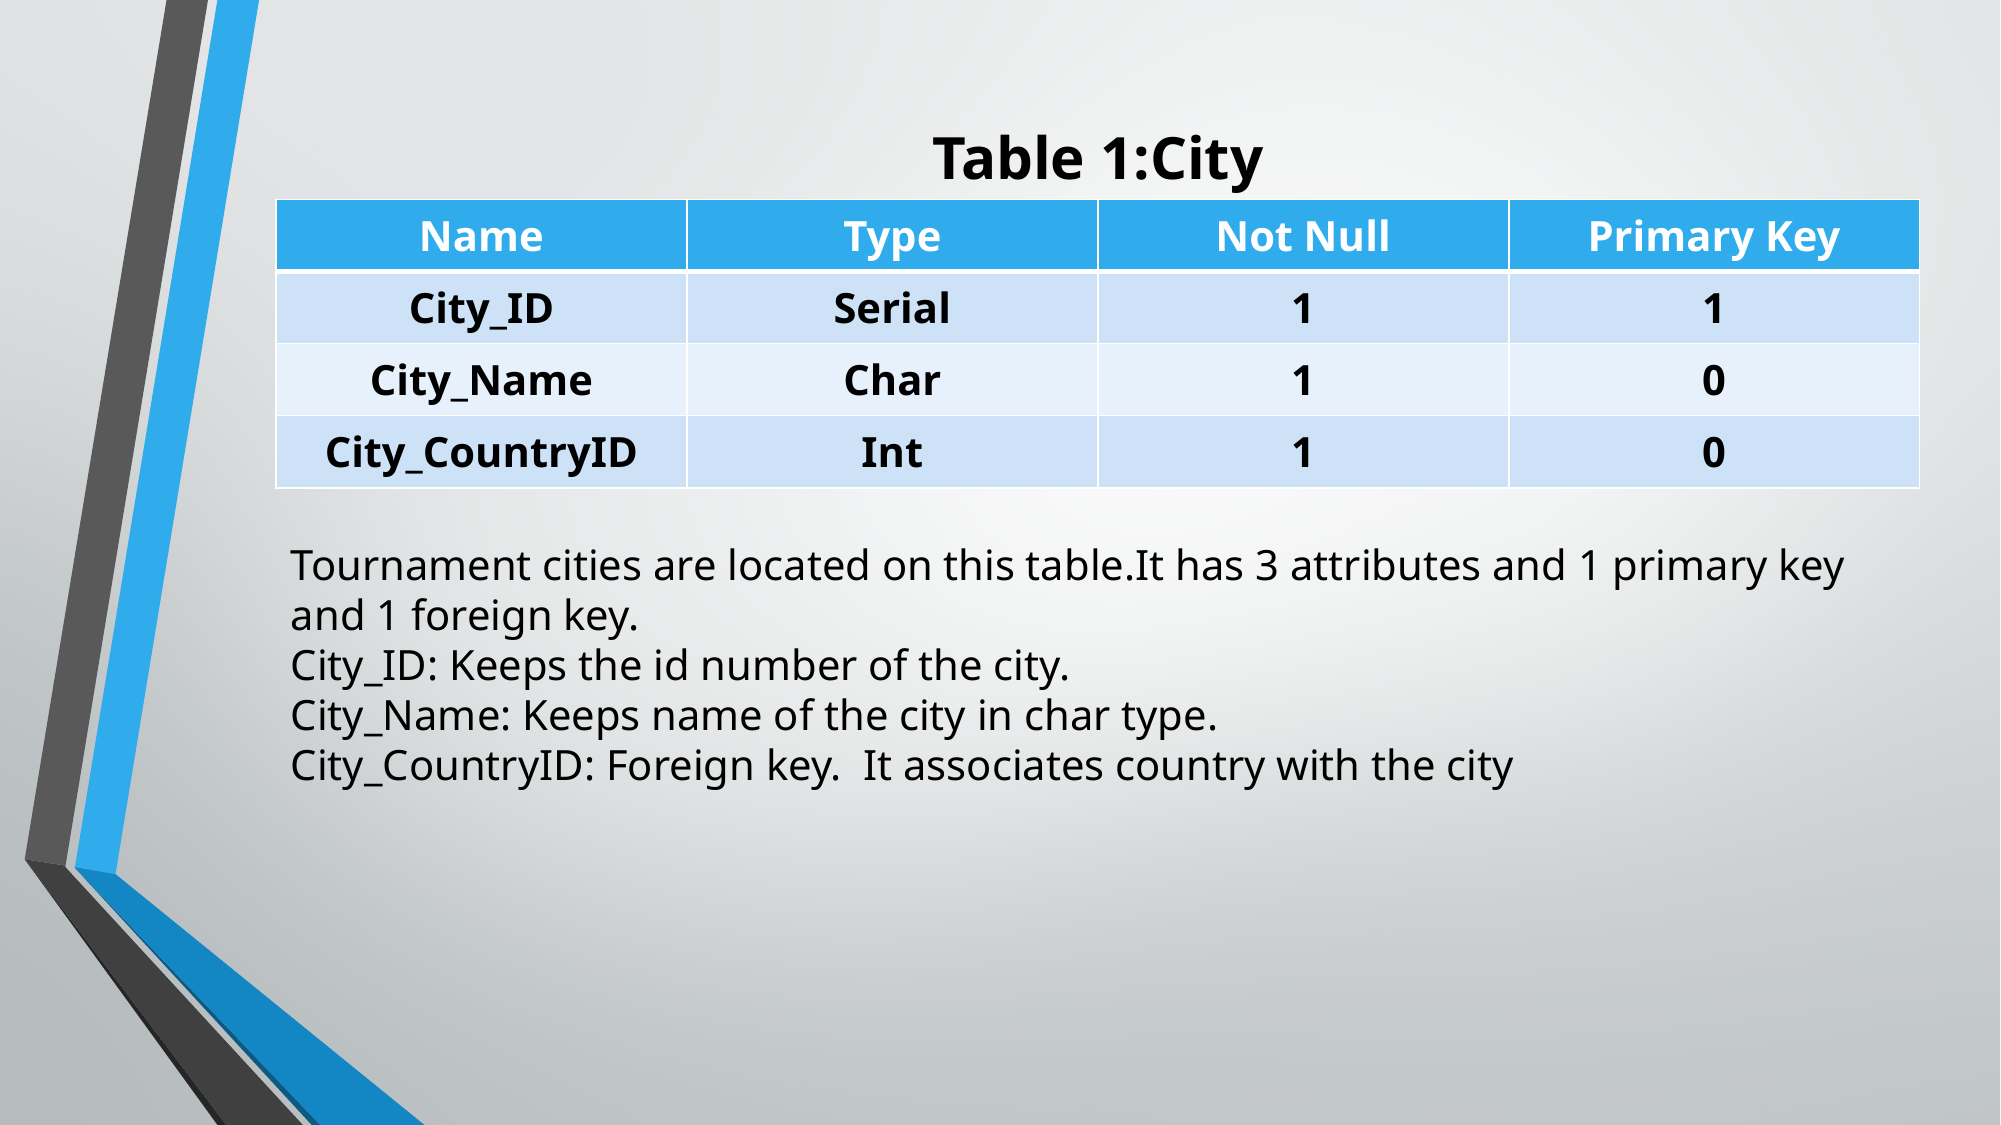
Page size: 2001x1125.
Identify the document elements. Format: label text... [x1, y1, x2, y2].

table_cell City_CountryID [277, 416, 686, 487]
table_header Primary Key [1510, 200, 1919, 269]
table_cell City_Name [277, 344, 686, 415]
table_cell City_ID [277, 274, 686, 343]
table_header Not Null [1099, 200, 1508, 269]
table_cell 1 [1099, 274, 1508, 343]
table_cell Char [688, 344, 1097, 415]
table_cell Int [688, 416, 1097, 487]
table_cell Serial [688, 274, 1097, 343]
table_header Type [688, 200, 1097, 269]
text_box Table 1:City [917, 113, 1279, 199]
table_cell 1 [1099, 416, 1508, 487]
table_cell 0 [1510, 416, 1919, 487]
table_cell 0 [1510, 344, 1919, 415]
table_cell 1 [1510, 274, 1919, 343]
table_header Name [277, 200, 686, 269]
text_box Tournament cities are located on this table.It has 3 attributes and 1 primary key and 1 foreign key. City_ID: Keeps the id number of the city. City_Name: Keeps name of the city in char type. City_CountryID: Foreign key. It associates country with the city [276, 531, 1920, 847]
table_cell 1 [1099, 344, 1508, 415]
